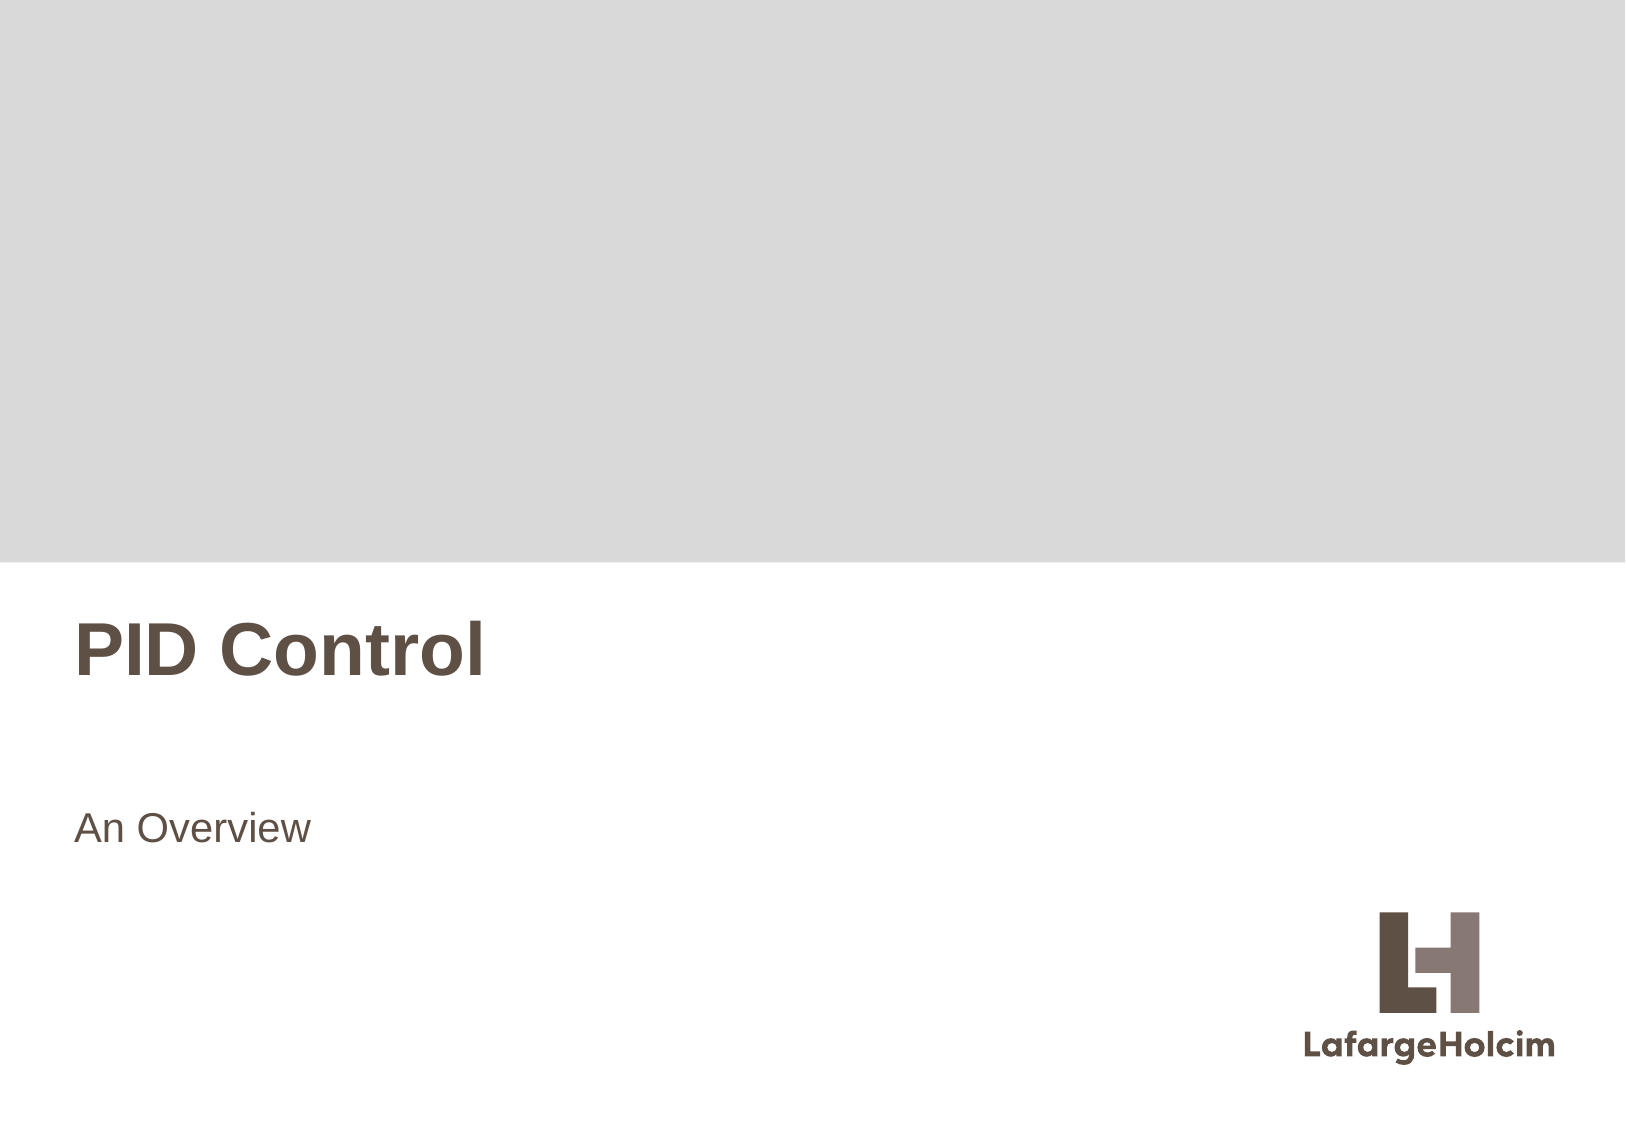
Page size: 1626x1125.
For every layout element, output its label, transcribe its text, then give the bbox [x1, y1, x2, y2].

subtitle An Overview [73, 800, 1173, 1053]
title PID Control [73, 606, 1540, 794]
